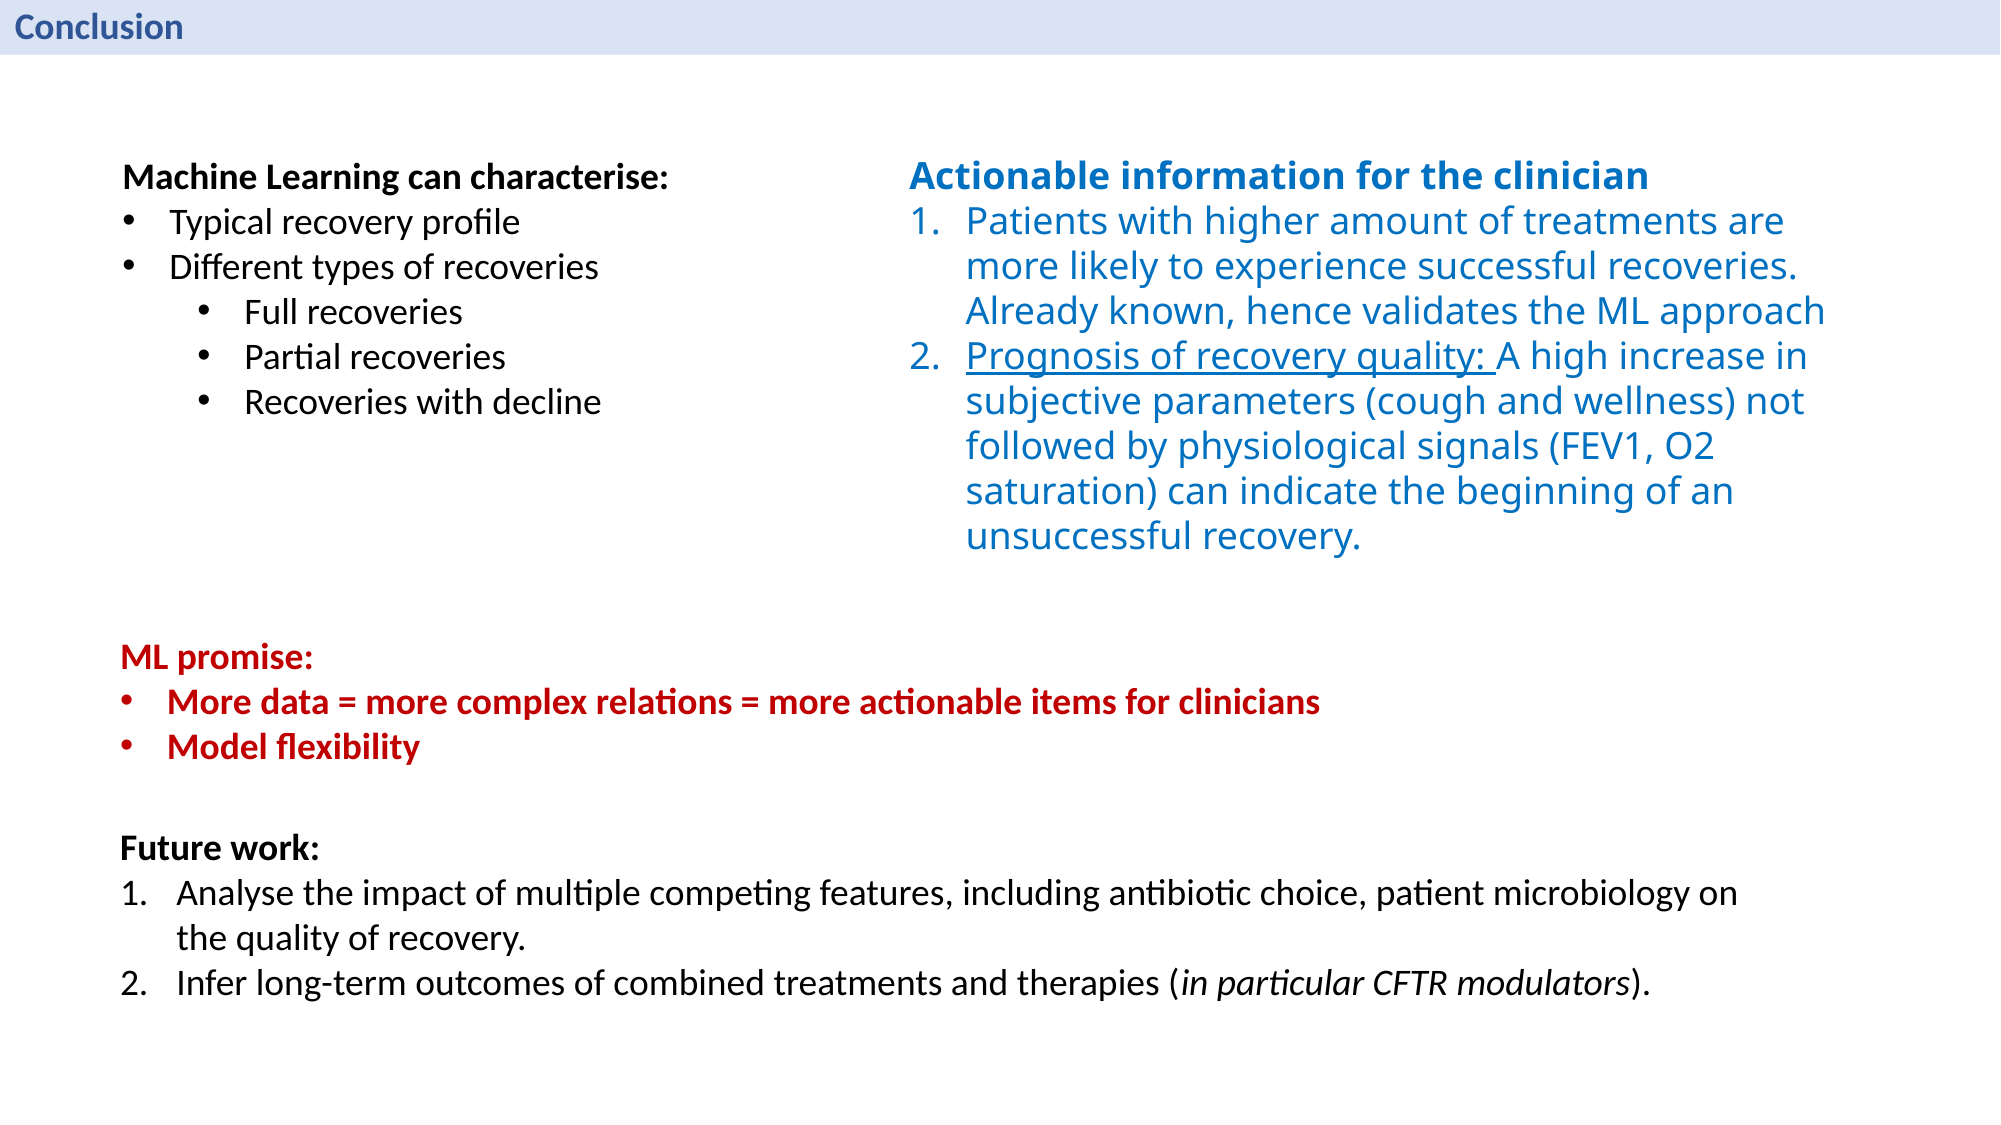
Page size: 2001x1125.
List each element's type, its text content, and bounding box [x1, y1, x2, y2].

list Conclusion [0, 0, 847, 55]
text_box Future work: Analyse the impact of multiple competing features, including antibiotic choice, patient microbiology on the quality of recovery. Infer long-term outcomes of combined treatments and therapies (in particular CFTR modulators). [105, 816, 1788, 1056]
text_box Actionable information for the clinician Patients with higher amount of treatments are more likely to experience successful recoveries. Already known, hence validates the ML approach Prognosis of recovery quality: A high increase in subjective parameters (cough and wellness) not followed by physiological signals (FEV1, O2 saturation) can indicate the beginning of an unsuccessful recovery. [894, 144, 1895, 564]
text_box Machine Learning can characterise: Typical recovery profile Different types of recoveries Full recoveries Partial recoveries Recoveries with decline [107, 144, 685, 474]
text_box ML promise: More data = more complex relations = more actionable items for clinicians Model flexibility [105, 624, 1475, 775]
